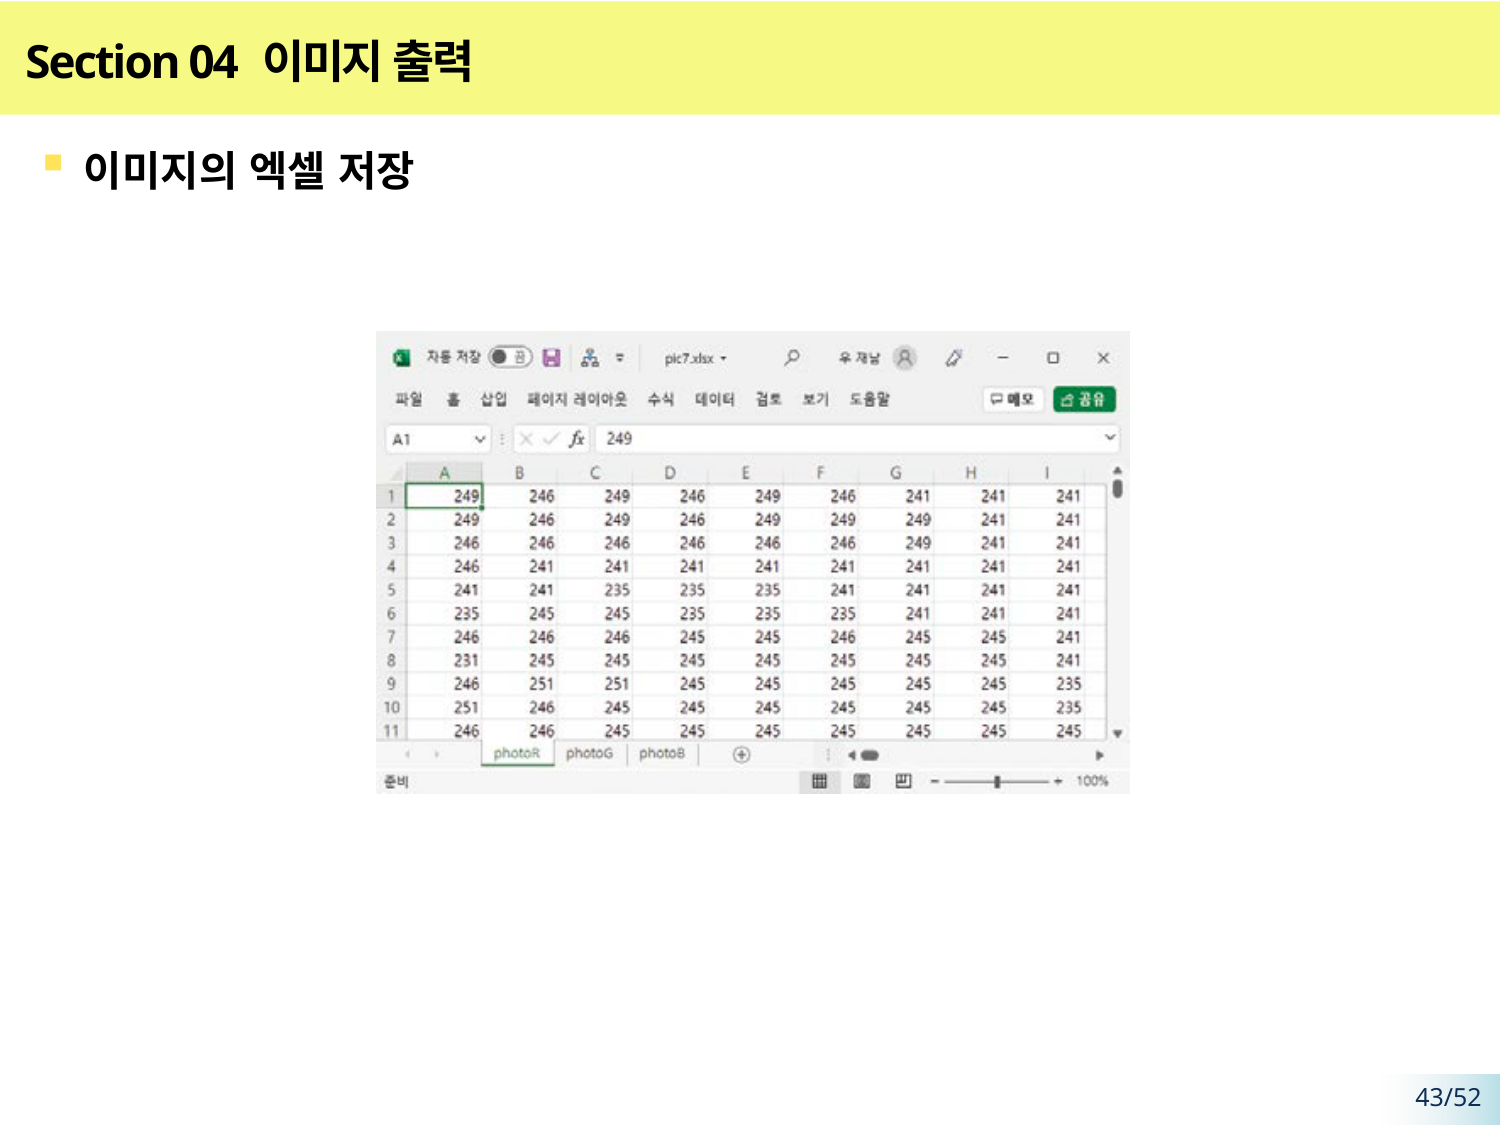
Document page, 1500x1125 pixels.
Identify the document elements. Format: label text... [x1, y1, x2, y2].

list 이미지의 엑셀 저장 [10, 126, 1481, 1057]
title Section 04 이미지 출력 [10, 21, 1288, 99]
picture [376, 331, 1130, 794]
